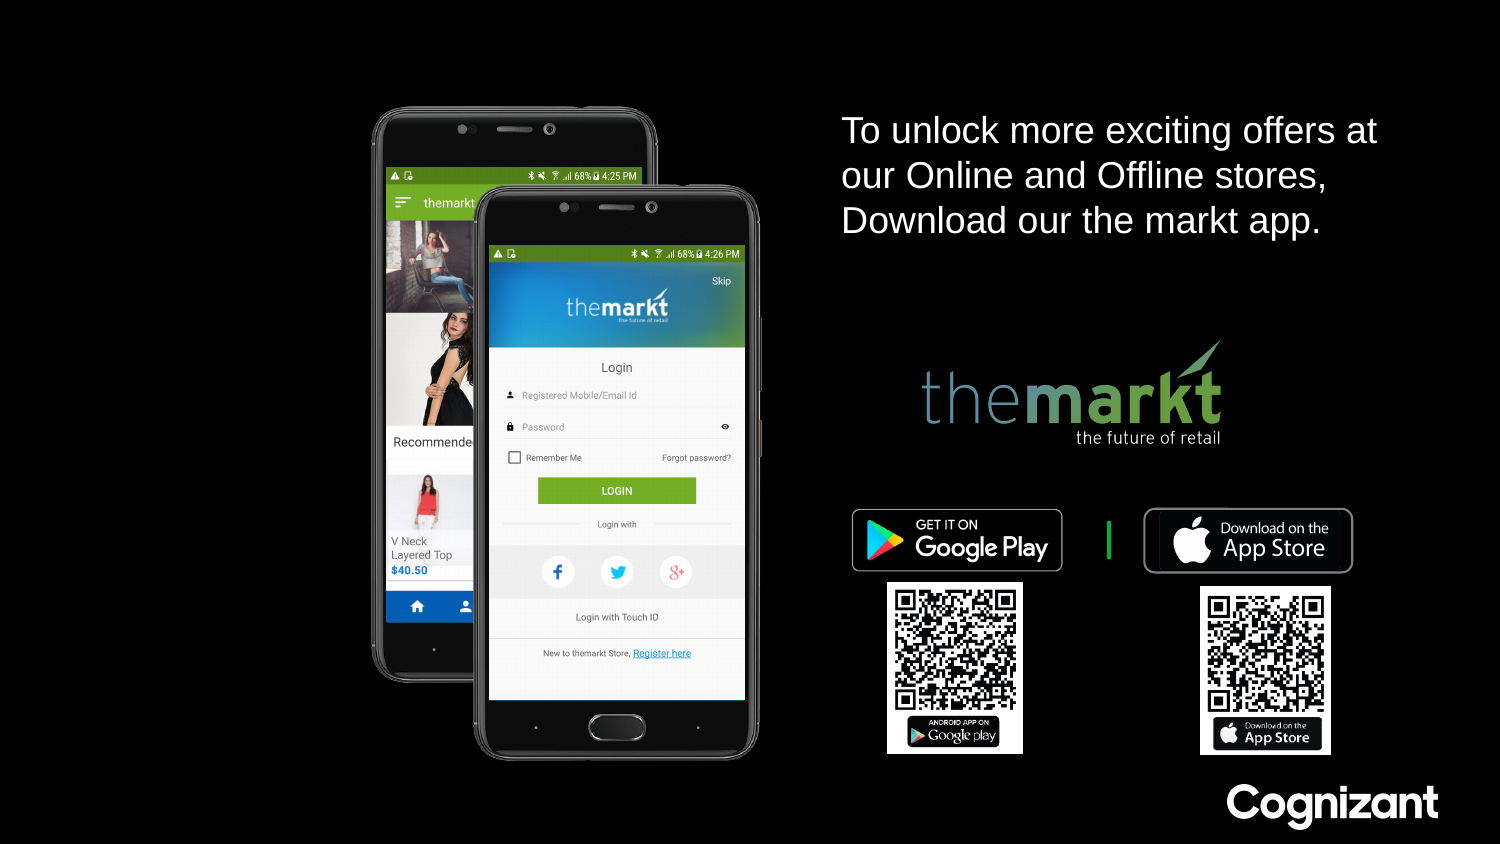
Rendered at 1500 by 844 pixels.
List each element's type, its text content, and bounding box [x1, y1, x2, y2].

text_box To unlock more exciting offers at our Online and Offline stores, Download our the markt app. [841, 106, 1389, 242]
picture [836, 493, 1078, 754]
picture [919, 339, 1237, 469]
picture [1199, 586, 1331, 755]
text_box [329, 184, 906, 761]
text_box [1143, 507, 1354, 574]
picture [1156, 508, 1341, 573]
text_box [227, 106, 804, 683]
